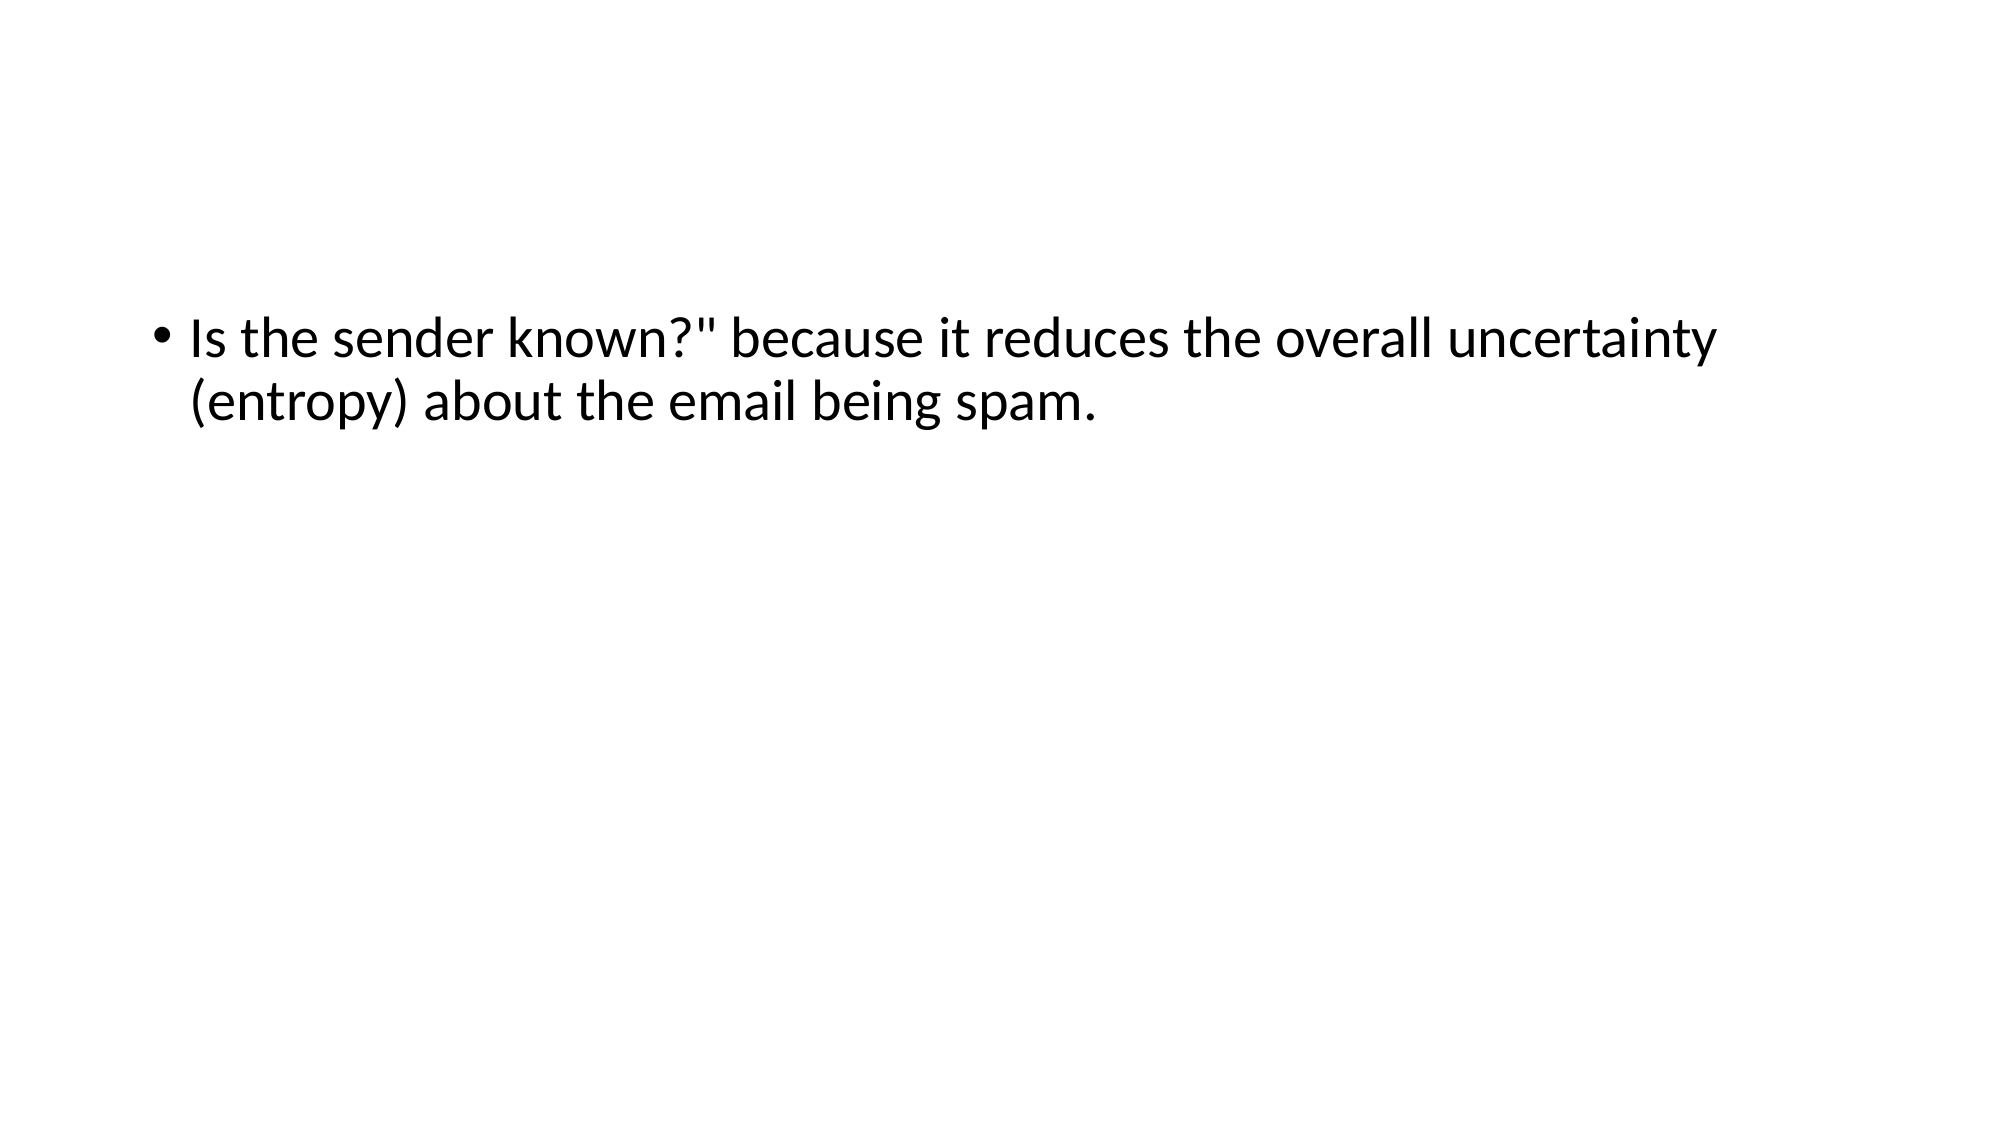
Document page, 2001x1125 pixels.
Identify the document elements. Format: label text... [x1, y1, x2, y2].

list Is the sender known?" because it reduces the overall uncertainty (entropy) about the email being spam. [137, 299, 1863, 1014]
